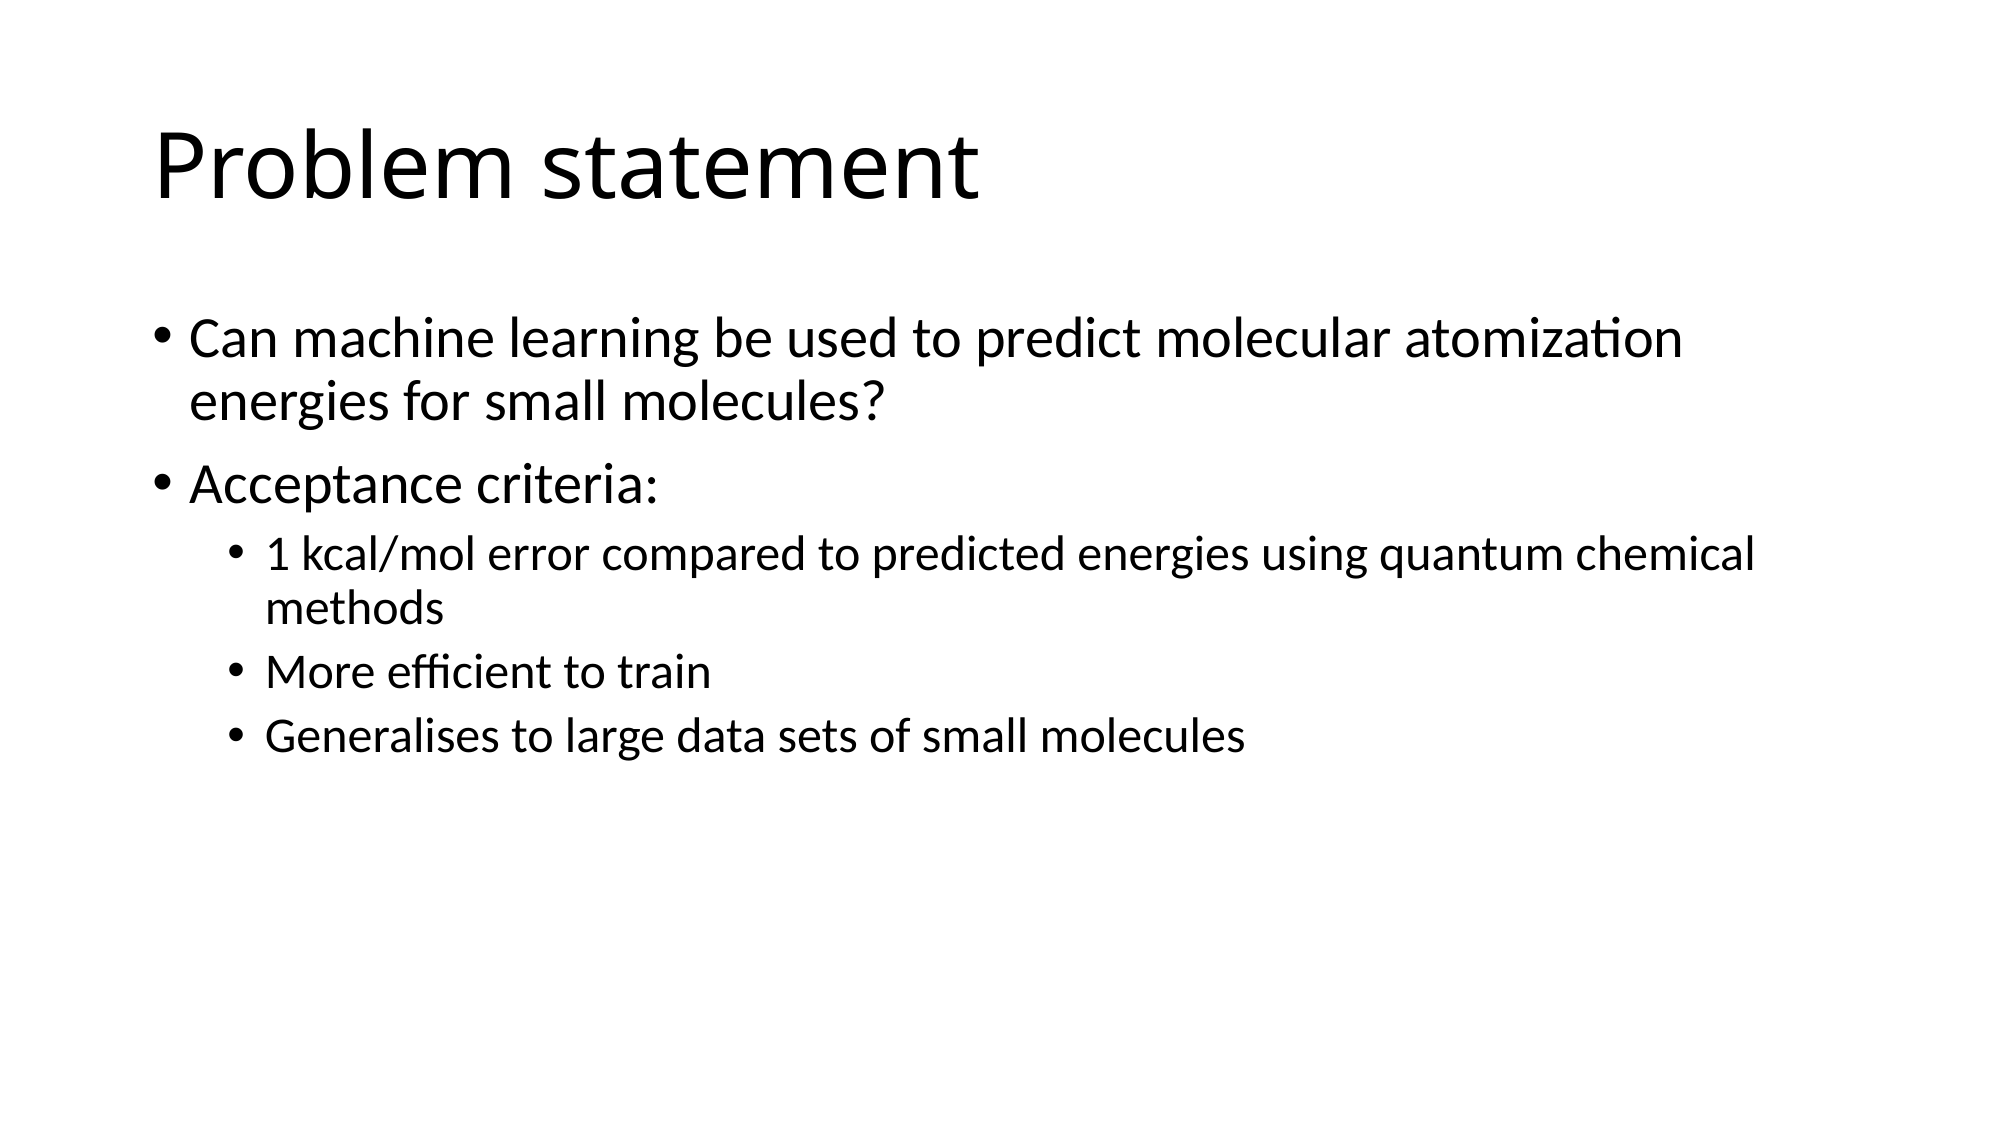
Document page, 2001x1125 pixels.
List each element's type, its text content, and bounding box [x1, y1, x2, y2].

title Problem statement [137, 59, 1863, 278]
list Can machine learning be used to predict molecular atomization energies for small molecules? Acceptance criteria: 1 kcal/mol error compared to predicted energies using quantum chemical methods More efficient to train Generalises to large data sets of small molecules [137, 299, 1863, 1014]
